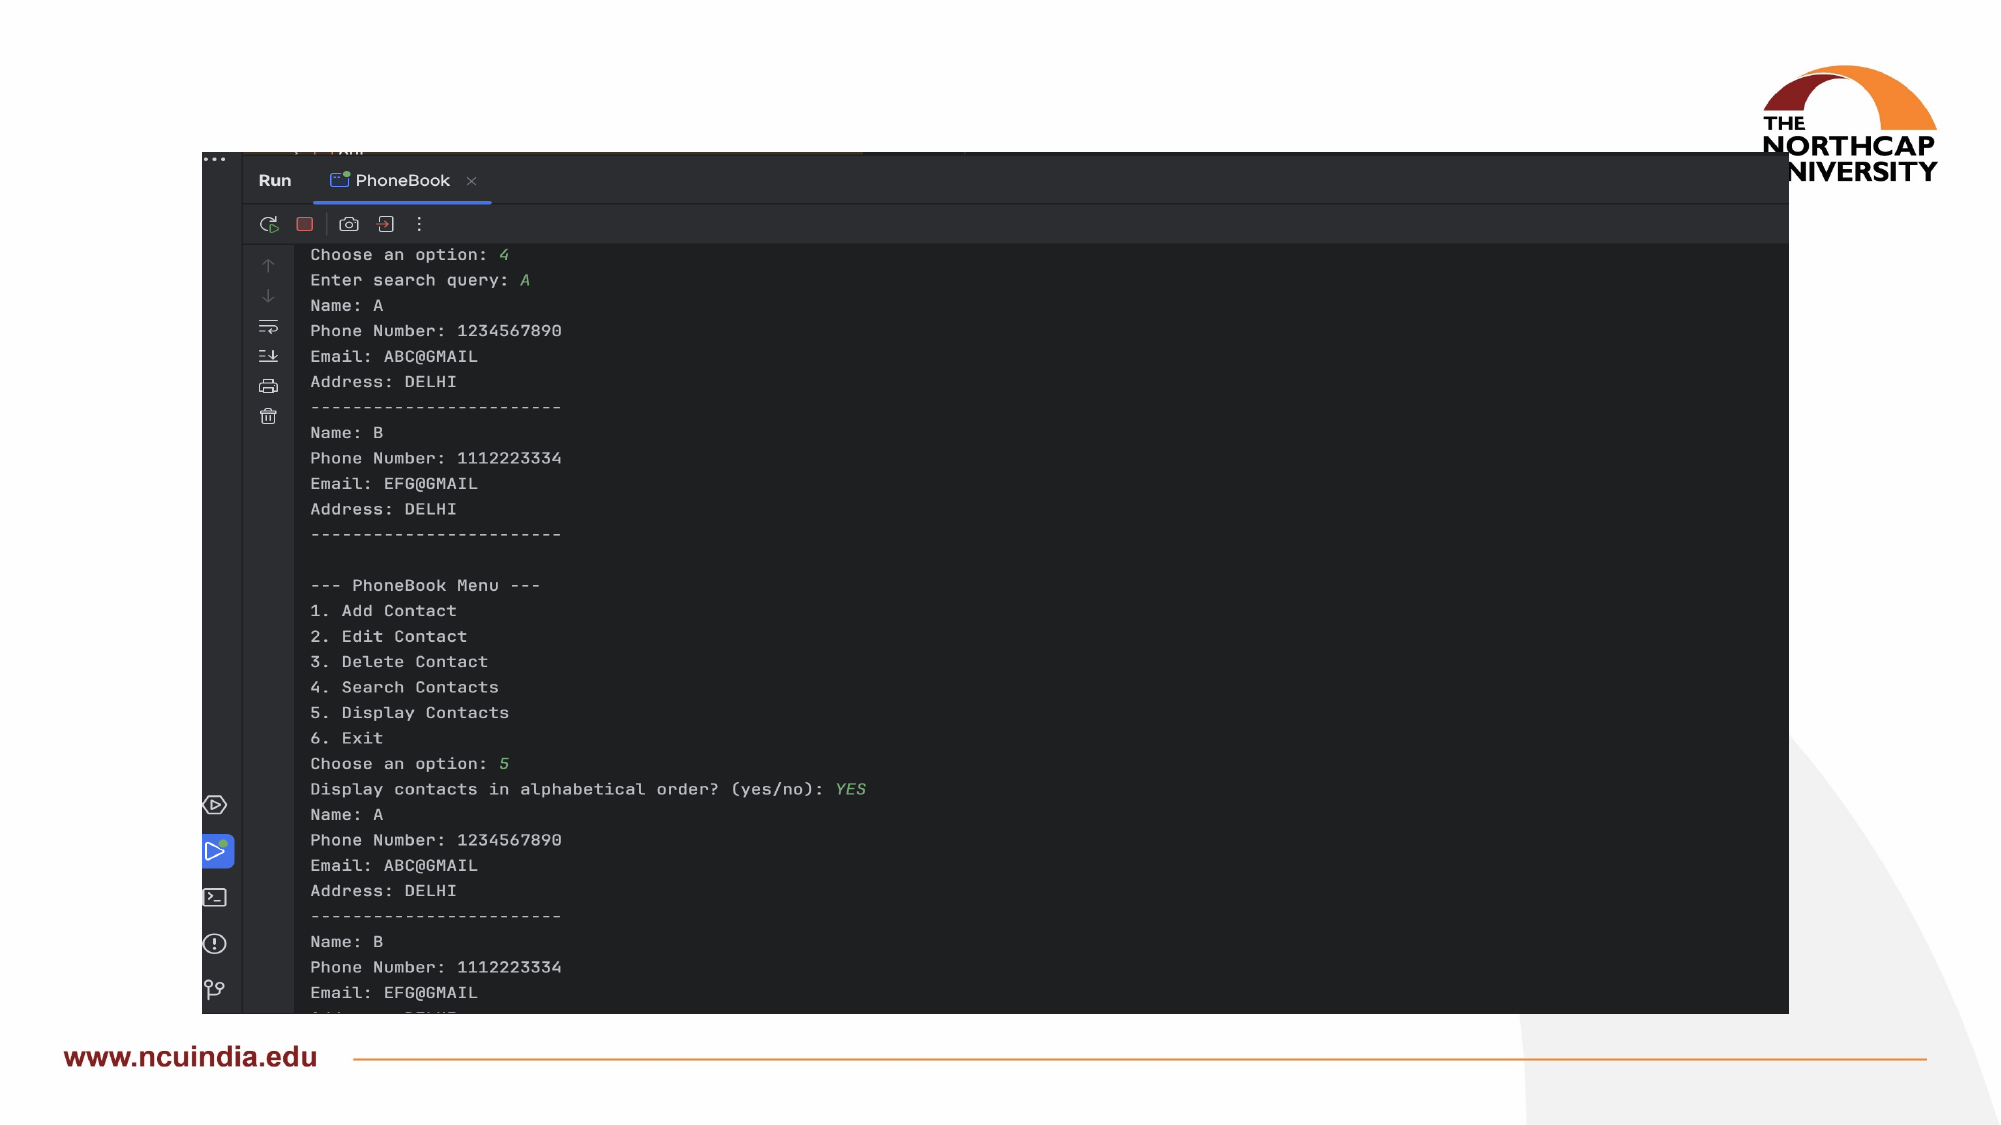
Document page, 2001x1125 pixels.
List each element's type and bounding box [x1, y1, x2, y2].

list [202, 152, 1789, 1014]
picture [0, 1, 2000, 1125]
